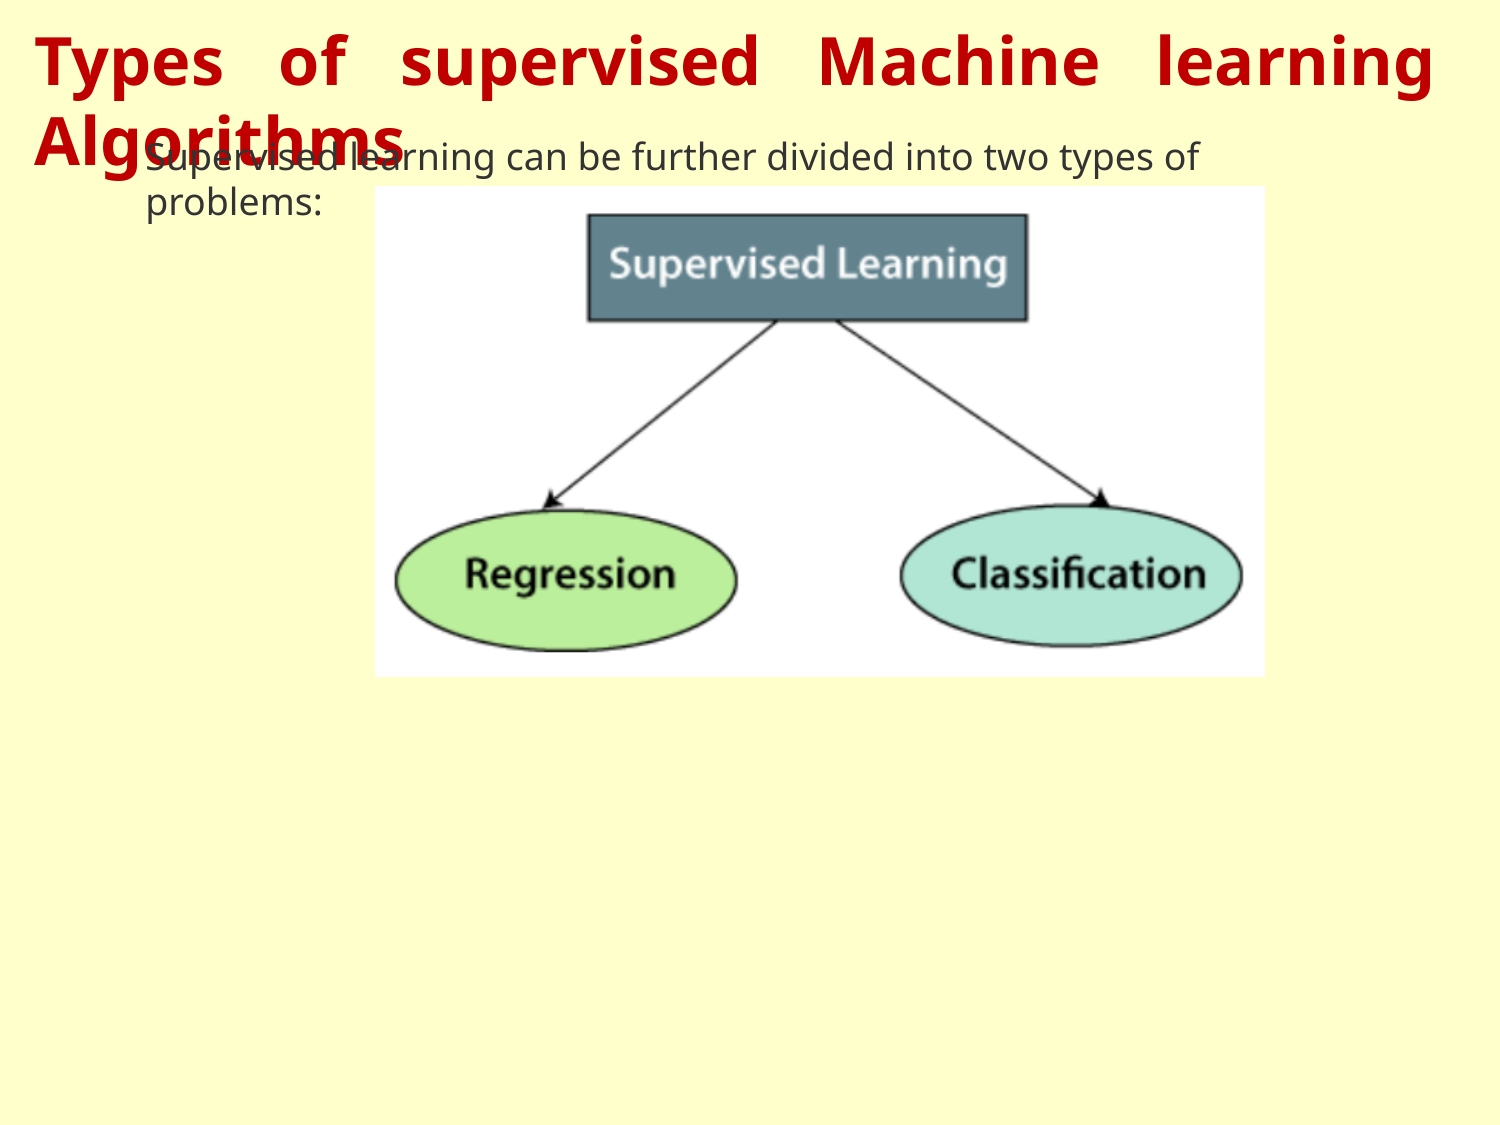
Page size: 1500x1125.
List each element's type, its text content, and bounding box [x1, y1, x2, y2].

text_box Types of supervised Machine learning Algorithms [19, 11, 1451, 347]
text_box Supervised learning can be further divided into two types of problems: [130, 125, 1340, 231]
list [375, 186, 1265, 677]
